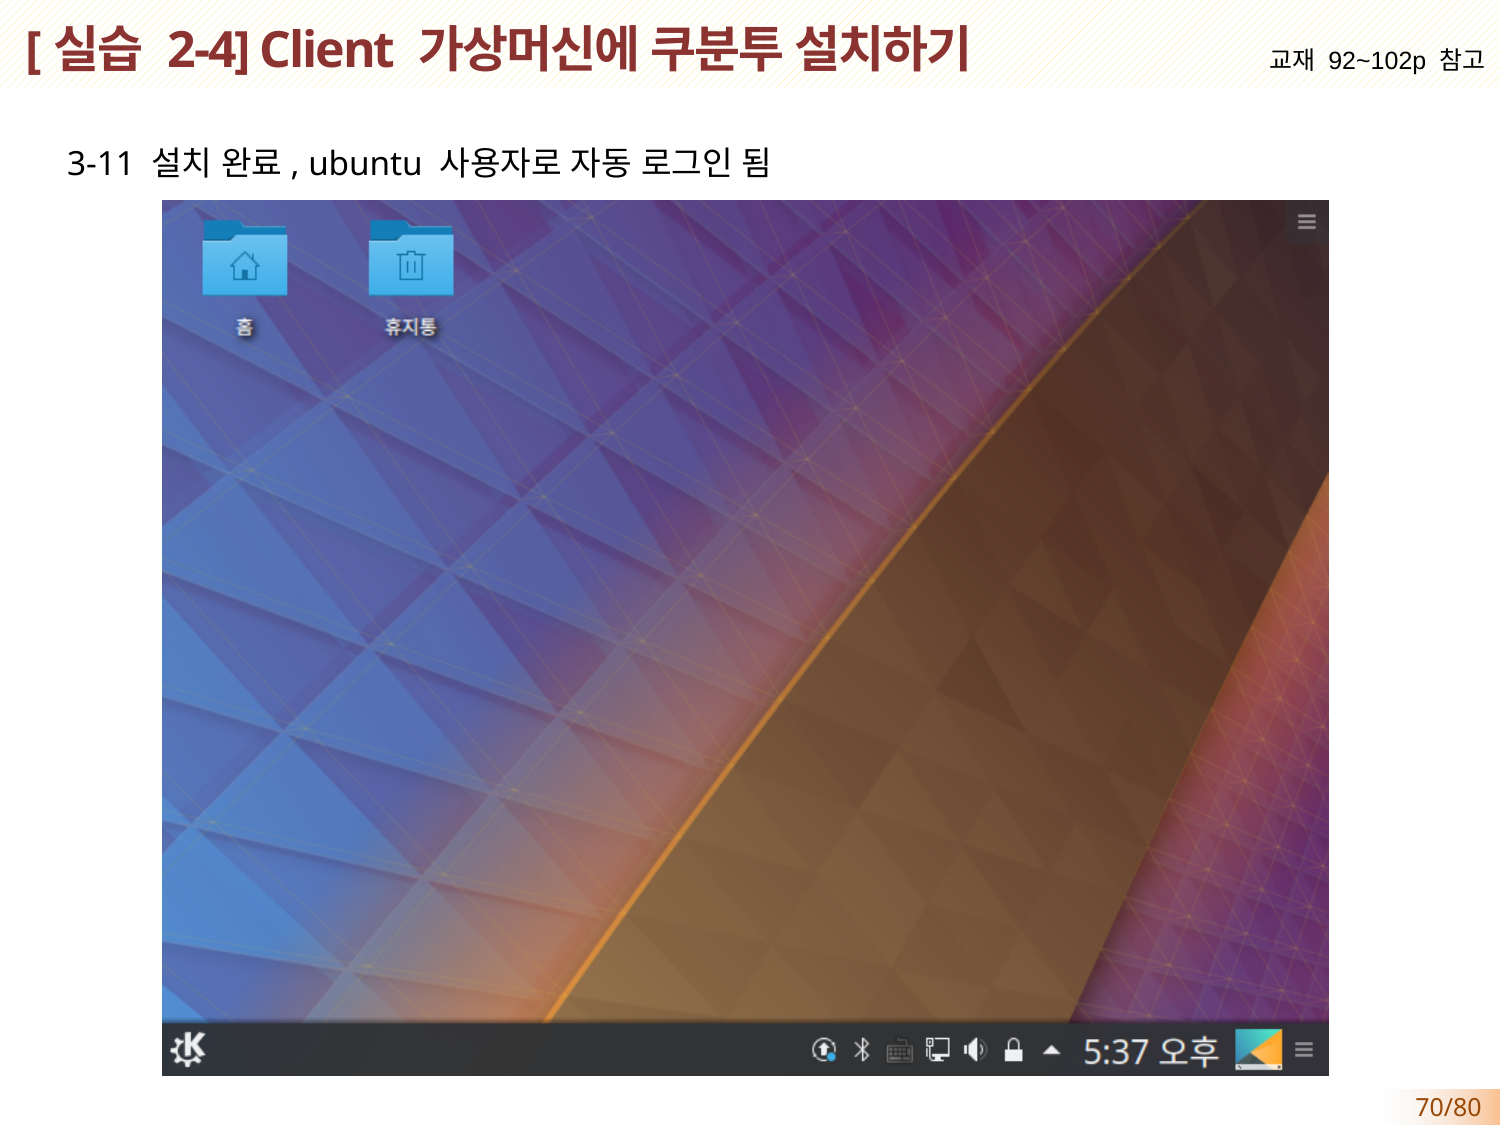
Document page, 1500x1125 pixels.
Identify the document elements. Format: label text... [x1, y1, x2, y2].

title [실습 2-4] Client 가상머신에 쿠분투 설치하기 [10, 8, 1288, 87]
text_box 교재 92~102p 참고 [1254, 36, 1500, 82]
picture [162, 200, 1330, 1076]
list 3-11 설치 완료, ubuntu 사용자로 자동 로그인 됨 [10, 126, 1481, 1057]
